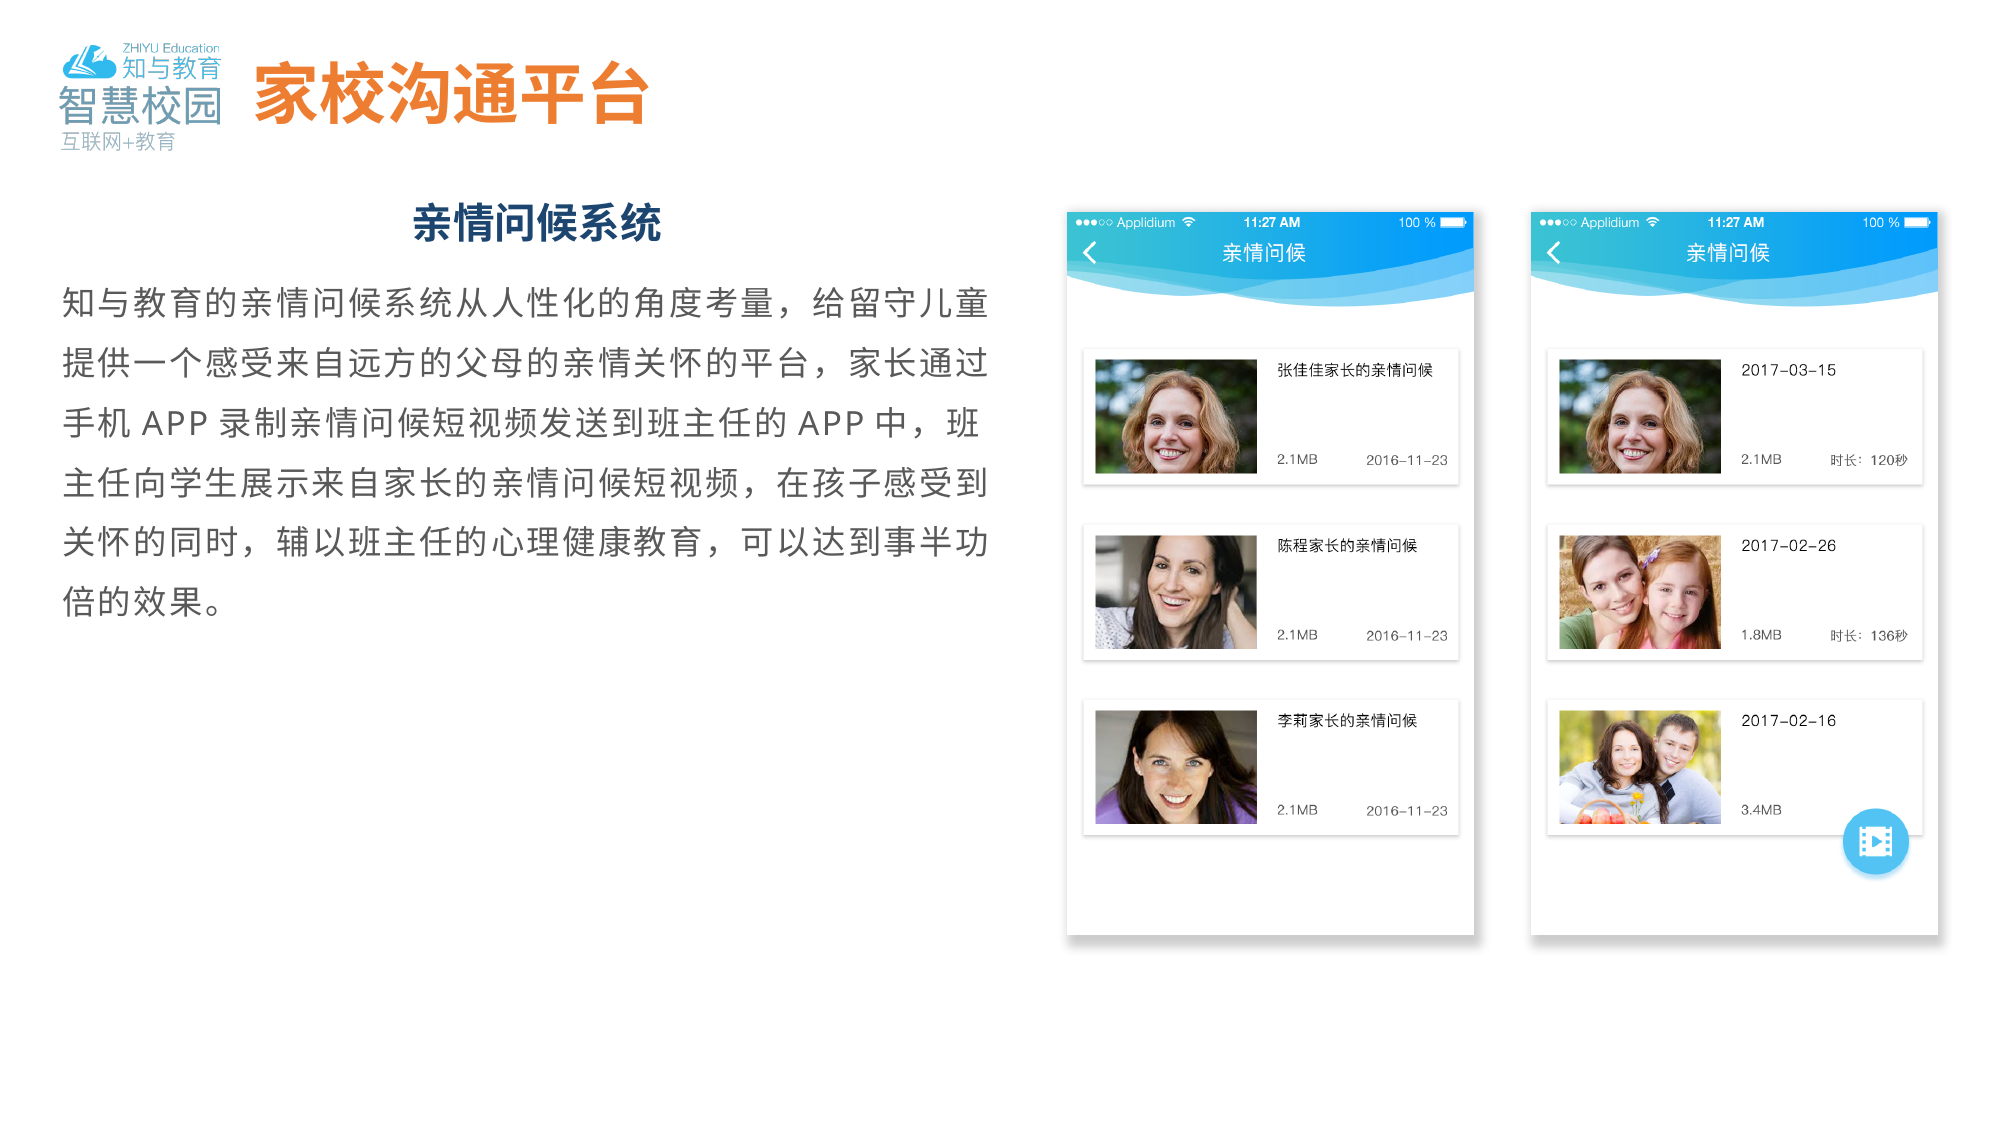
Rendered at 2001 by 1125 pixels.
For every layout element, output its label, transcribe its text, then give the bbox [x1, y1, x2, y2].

picture [1531, 212, 1938, 935]
text_box 知与教育的亲情问候系统从人性化的角度考量，给留守儿童提供一个感受来自远方的父母的亲情关怀的平台，家长通过手机APP录制亲情问候短视频发送到班主任的APP中，班主任向学生展示来自家长的亲情问候短视频，在孩子感受到关怀的同时，辅以班主任的心理健康教育，可以达到事半功倍的效果。 [47, 254, 1026, 629]
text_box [59, 44, 942, 151]
text_box 亲情问候系统 [293, 189, 780, 254]
picture [1067, 212, 1474, 935]
